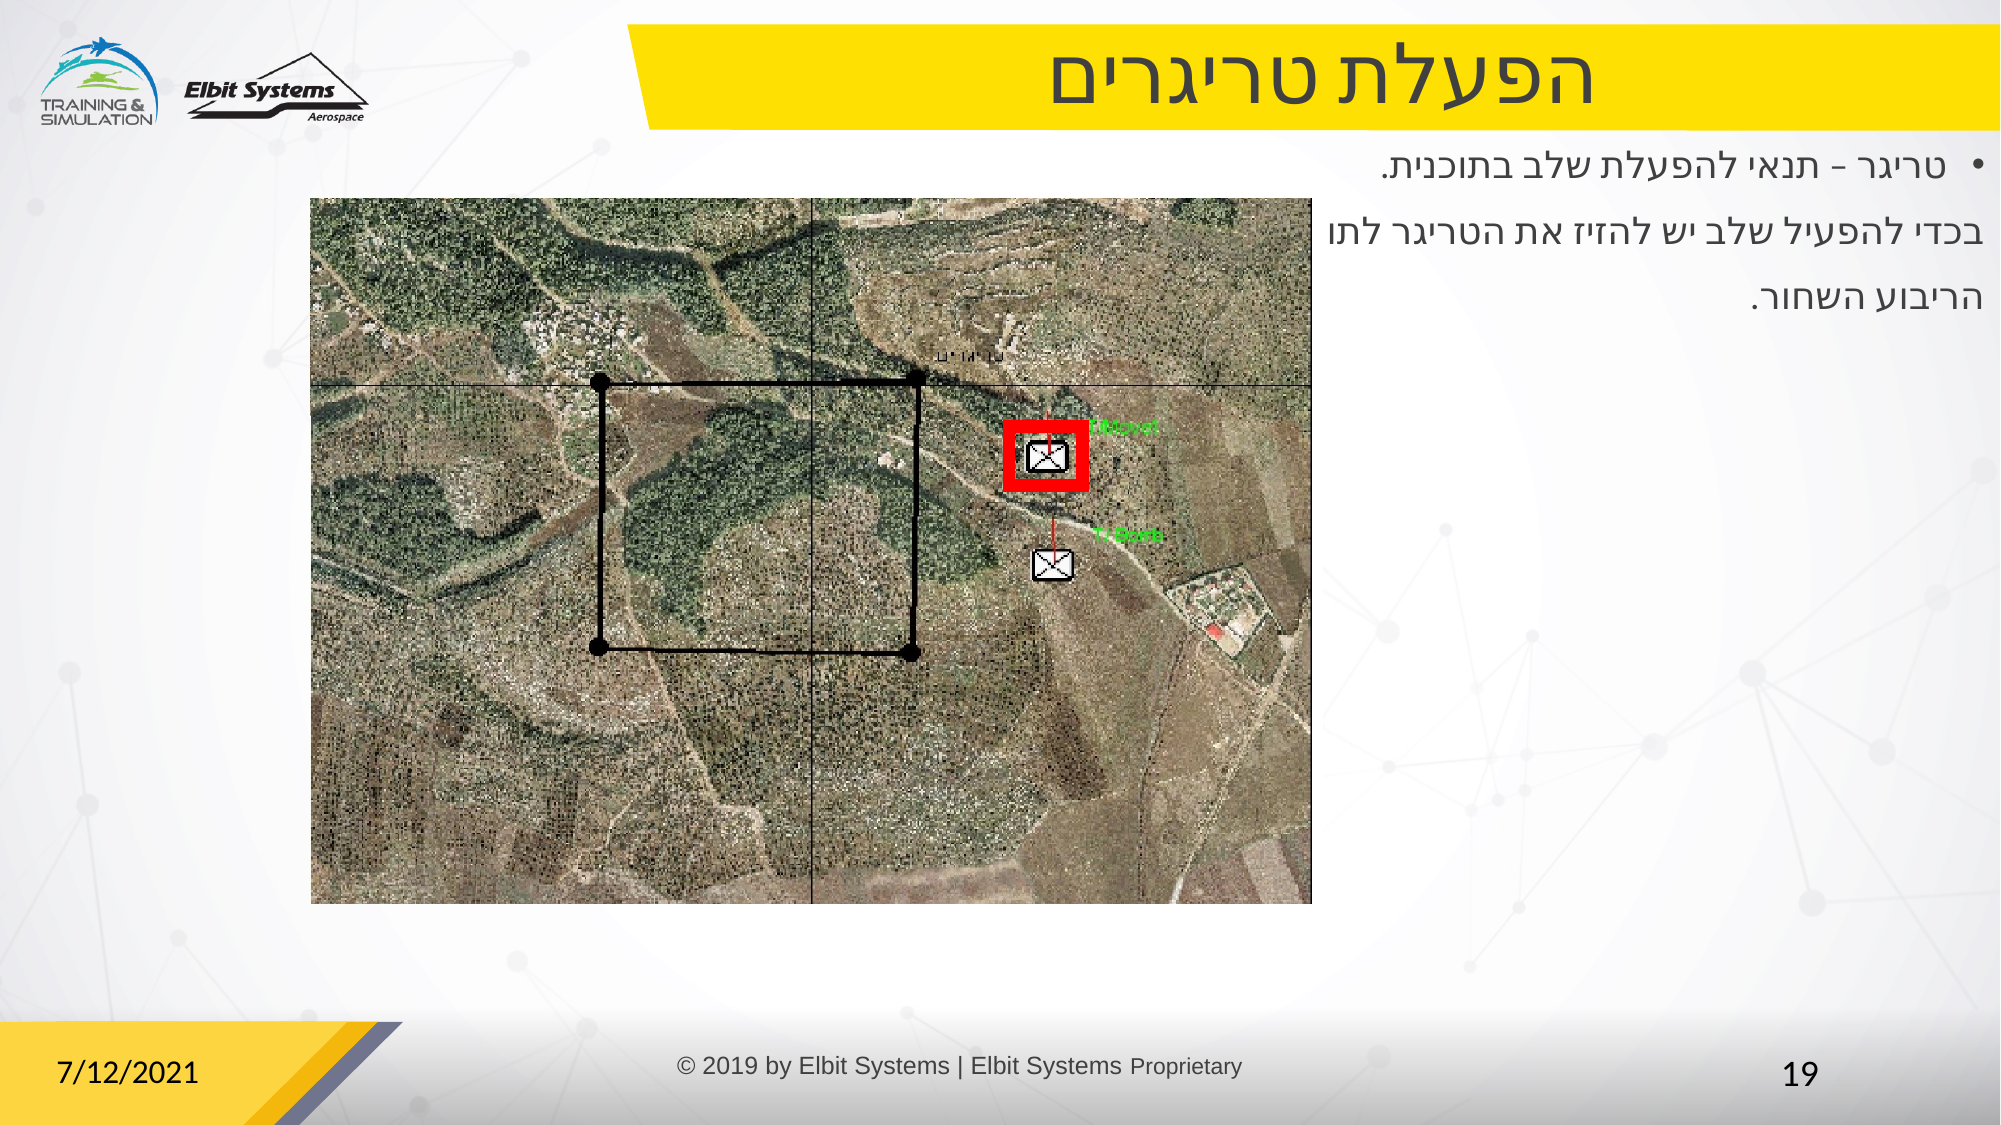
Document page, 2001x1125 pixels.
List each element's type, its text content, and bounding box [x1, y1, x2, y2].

picture [310, 198, 1323, 904]
title הפעלת טריגרים [645, 24, 2000, 129]
picture [0, 0, 2001, 1125]
list טריגר – תנאי להפעלת שלב בתוכנית. בכדי להפעיל שלב יש להזיז את הטריגר לתוך הריבוע השחור. [0, 133, 2000, 1022]
